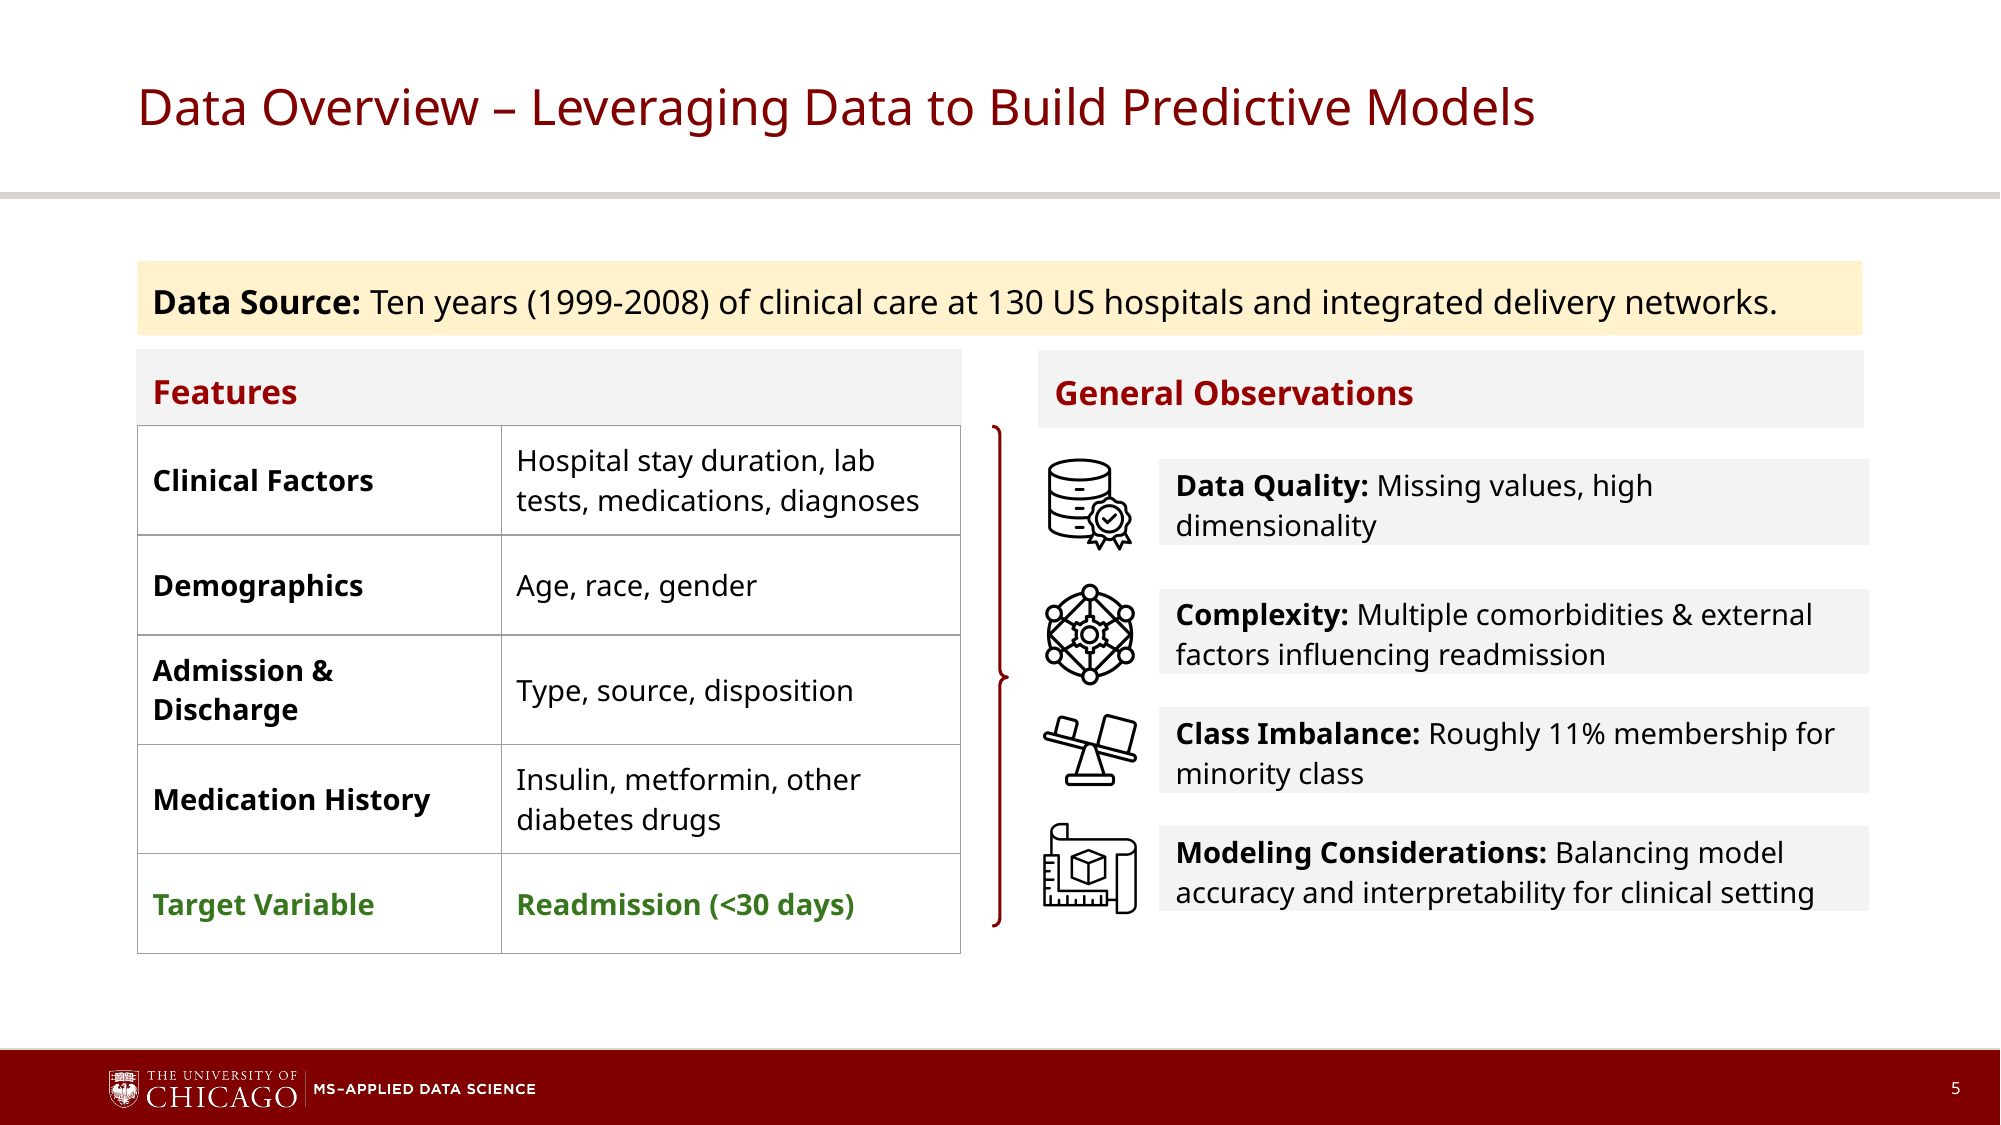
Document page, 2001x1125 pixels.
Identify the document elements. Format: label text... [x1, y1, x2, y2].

table_cell Target Variable [138, 854, 501, 953]
title Data Overview – Leveraging Data to Build Predictive Models [137, 0, 1863, 218]
picture [88, 1050, 555, 1125]
table_cell Readmission (<30 days) [502, 854, 960, 953]
table_cell Age, race, gender [502, 536, 960, 634]
text_box Features [137, 351, 961, 425]
picture [1037, 582, 1143, 687]
list [1155, 936, 2000, 1125]
picture [1042, 702, 1138, 798]
text_box [992, 426, 1008, 927]
table_cell Admission & Discharge [138, 636, 501, 744]
table_cell Type, source, disposition [502, 636, 960, 744]
text_box Data Quality: Missing values, high dimensionality [1160, 460, 1868, 543]
text_box Data Source: Ten years (1999-2008) of clinical care at 130 US hospitals and integrated delivery networks. [137, 260, 1863, 336]
table_cell Insulin, metformin, other diabetes drugs [502, 745, 960, 853]
table_header Hospital stay duration, lab tests, medications, diagnoses [502, 426, 960, 534]
table_cell Medication History [138, 745, 501, 853]
text_box Complexity: Multiple comorbidities & external factors influencing readmission [1160, 590, 1868, 673]
text_box Modeling Considerations: Balancing model accuracy and interpretability for clinical setting [1160, 827, 1868, 910]
text_box General Observations [1039, 351, 1863, 427]
picture [1032, 447, 1148, 562]
picture [1037, 816, 1143, 921]
table_header Clinical Factors [138, 426, 501, 534]
text_box Class Imbalance: Roughly 11% membership for minority class [1160, 709, 1868, 792]
table_cell Demographics [138, 536, 501, 634]
